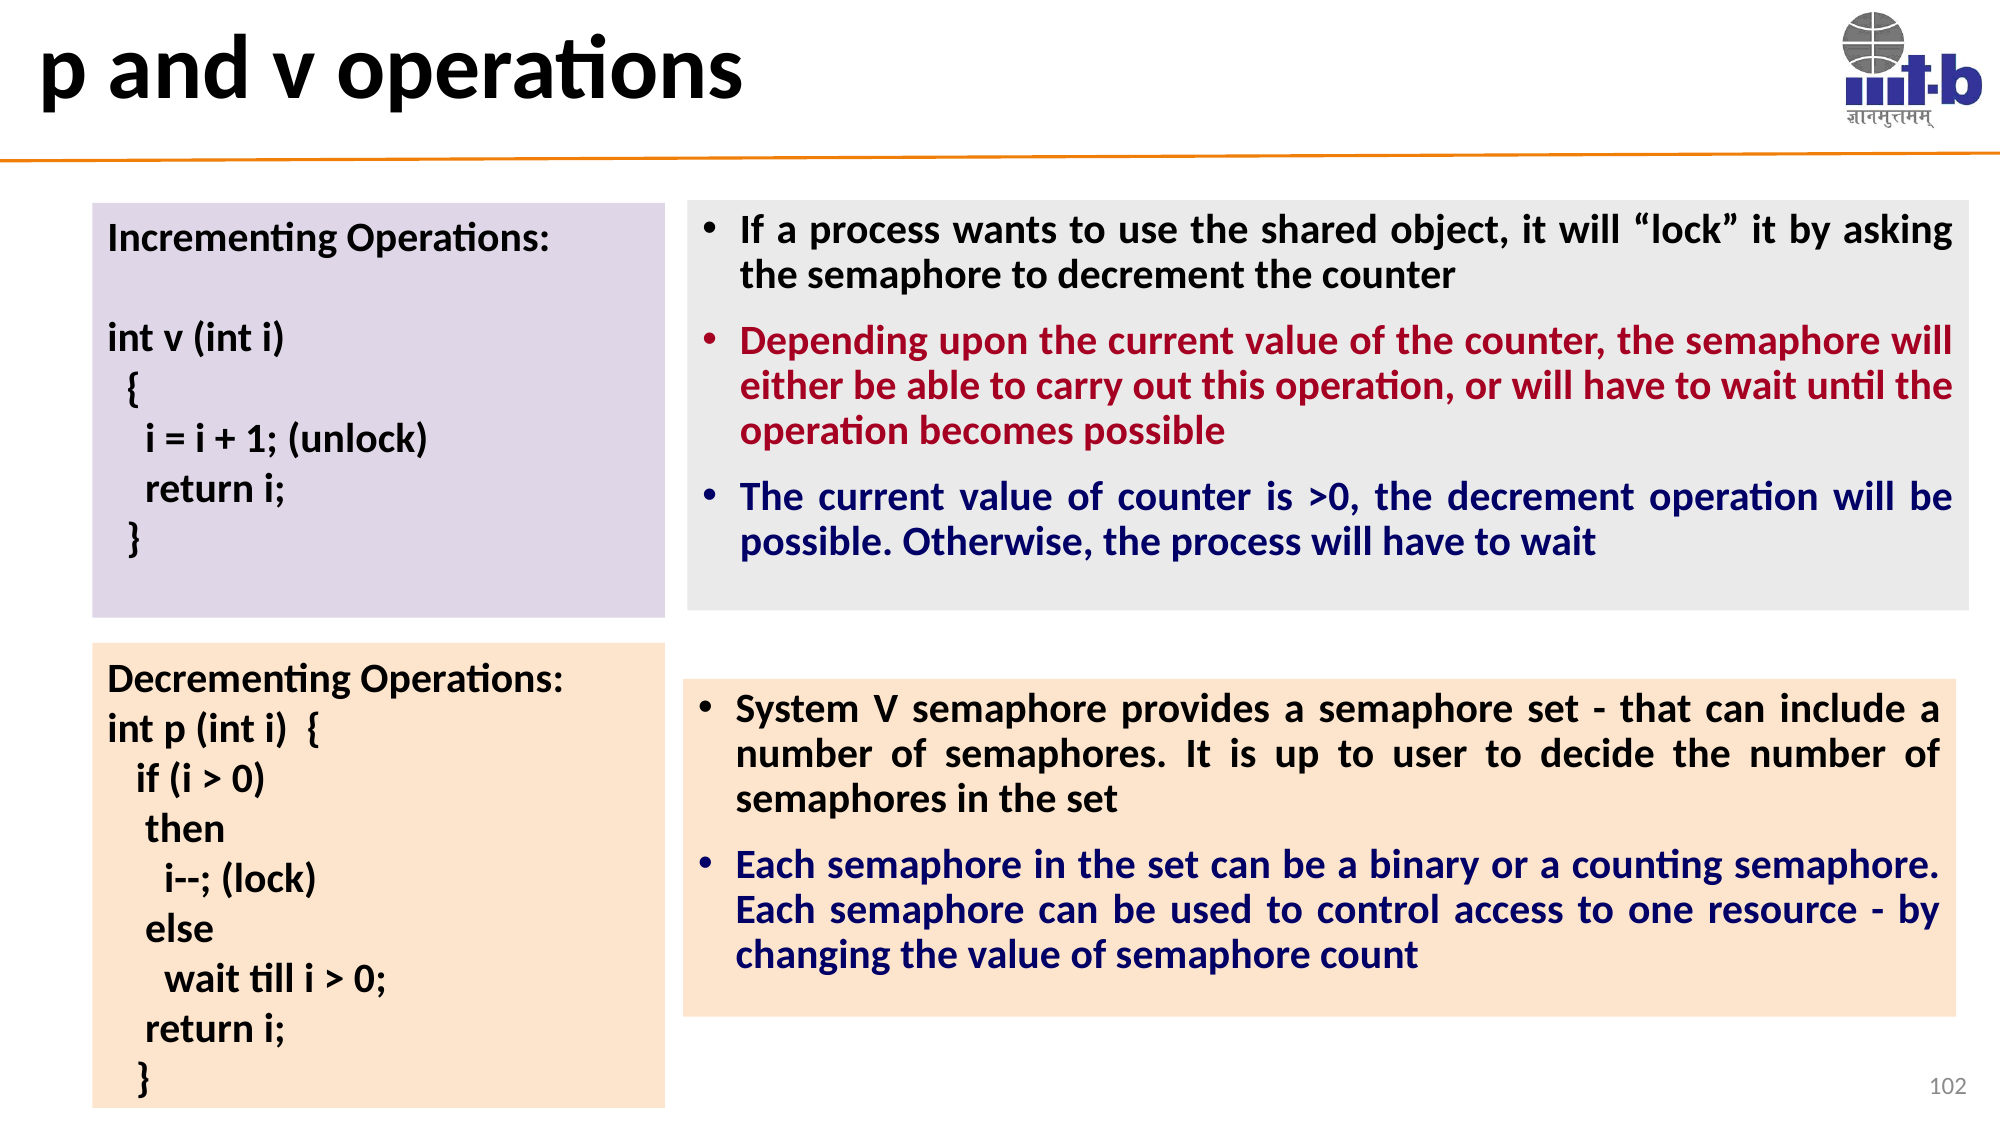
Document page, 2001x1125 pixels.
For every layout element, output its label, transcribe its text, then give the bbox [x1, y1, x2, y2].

text_box System V semaphore provides a semaphore set - that can include a number of semaphores. It is up to user to decide the number of semaphores in the set Each semaphore in the set can be a binary or a counting semaphore. Each semaphore can be used to control access to one resource - by changing the value of semaphore count [683, 678, 1957, 1017]
picture [1957, 8, 1983, 130]
text_box Decrementing Operations: int p (int i) { if (i > 0) then i--; (lock) else wait till i > 0; return i; } [92, 642, 665, 1108]
title p and v operations [23, 7, 1957, 132]
text_box Incrementing Operations: int v (int i) { i = i + 1; (unlock) return i; } [92, 202, 665, 618]
text_box If a process wants to use the shared object, it will “lock” it by asking the semaphore to decrement the counter Depending upon the current value of the counter, the semaphore will either be able to carry out this operation, or will have to wait until the operation becomes possible The current value of counter is >0, the decrement operation will be possible. Otherwise, the process will have to wait [687, 200, 1969, 611]
slide_number 102 [1532, 1054, 1983, 1115]
